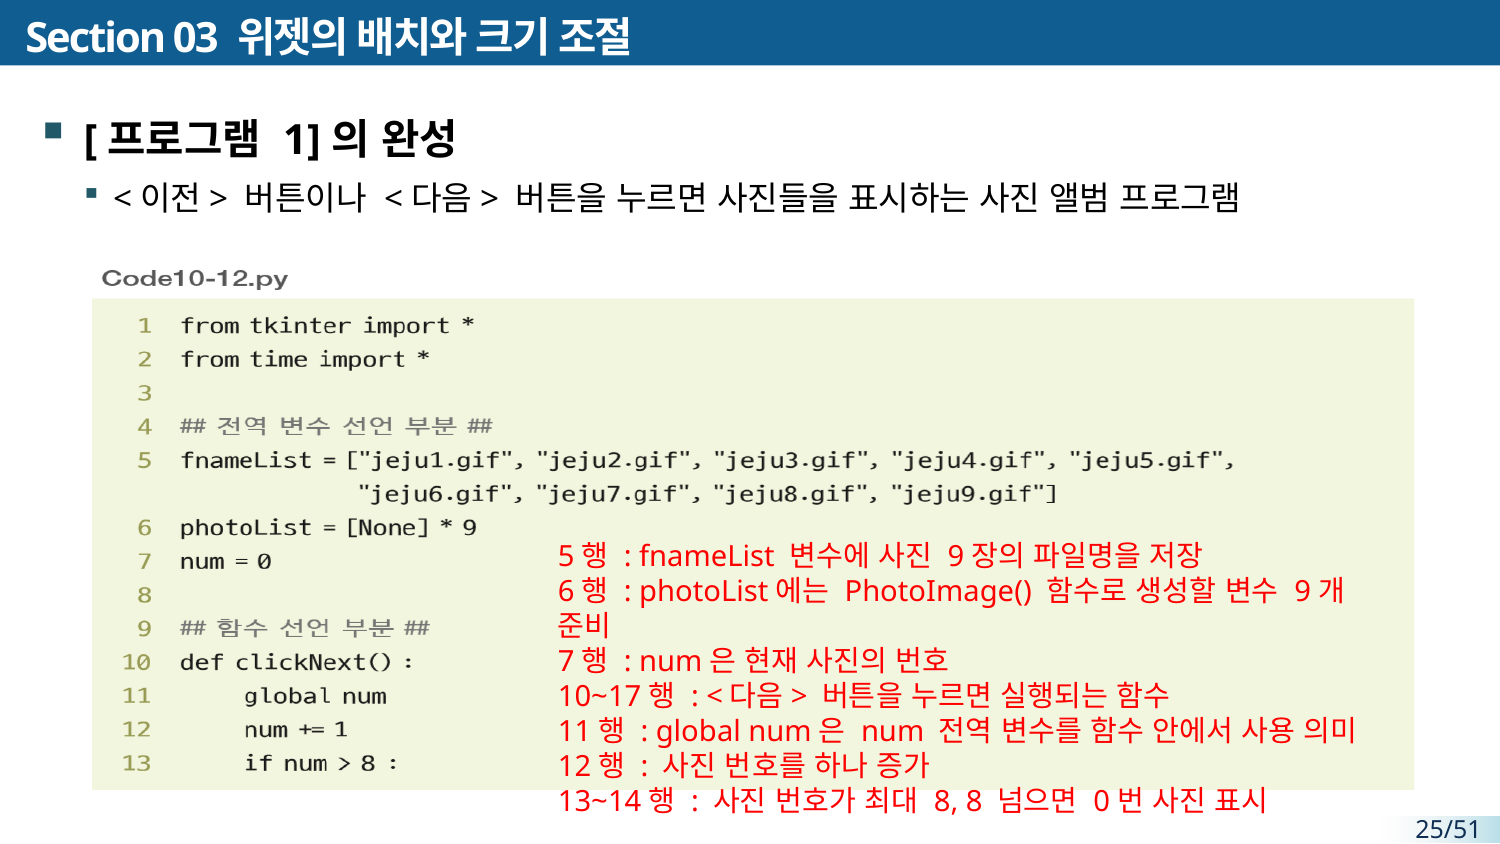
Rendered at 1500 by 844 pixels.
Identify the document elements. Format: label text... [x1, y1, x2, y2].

title Section 03 위젯의 배치와 크기 조절 [10, 6, 1288, 65]
list [프로그램 1]의 완성 <이전> 버튼이나 <다음> 버튼을 누르면 사진들을 표시하는 사진 앨범 프로그램 [10, 95, 1481, 793]
picture [92, 266, 1415, 791]
text_box 5행 : fnameList 변수에 사진 9장의 파일명을 저장 6행 : photoList에는 PhotoImage() 함수로 생성할 변수 9개 준비 7행 : num은 현재 사진의 번호 10~17행 : <다음> 버튼을 누르면 실행되는 함수 11행 : global num은 num 전역 변수를 함수 안에서 사용 의미 12행 : 사진 번호를 하나 증가 13~14행 : 사진 번호가 최대 8, 8 넘으면 0번 사진 표시 [543, 798, 1415, 825]
